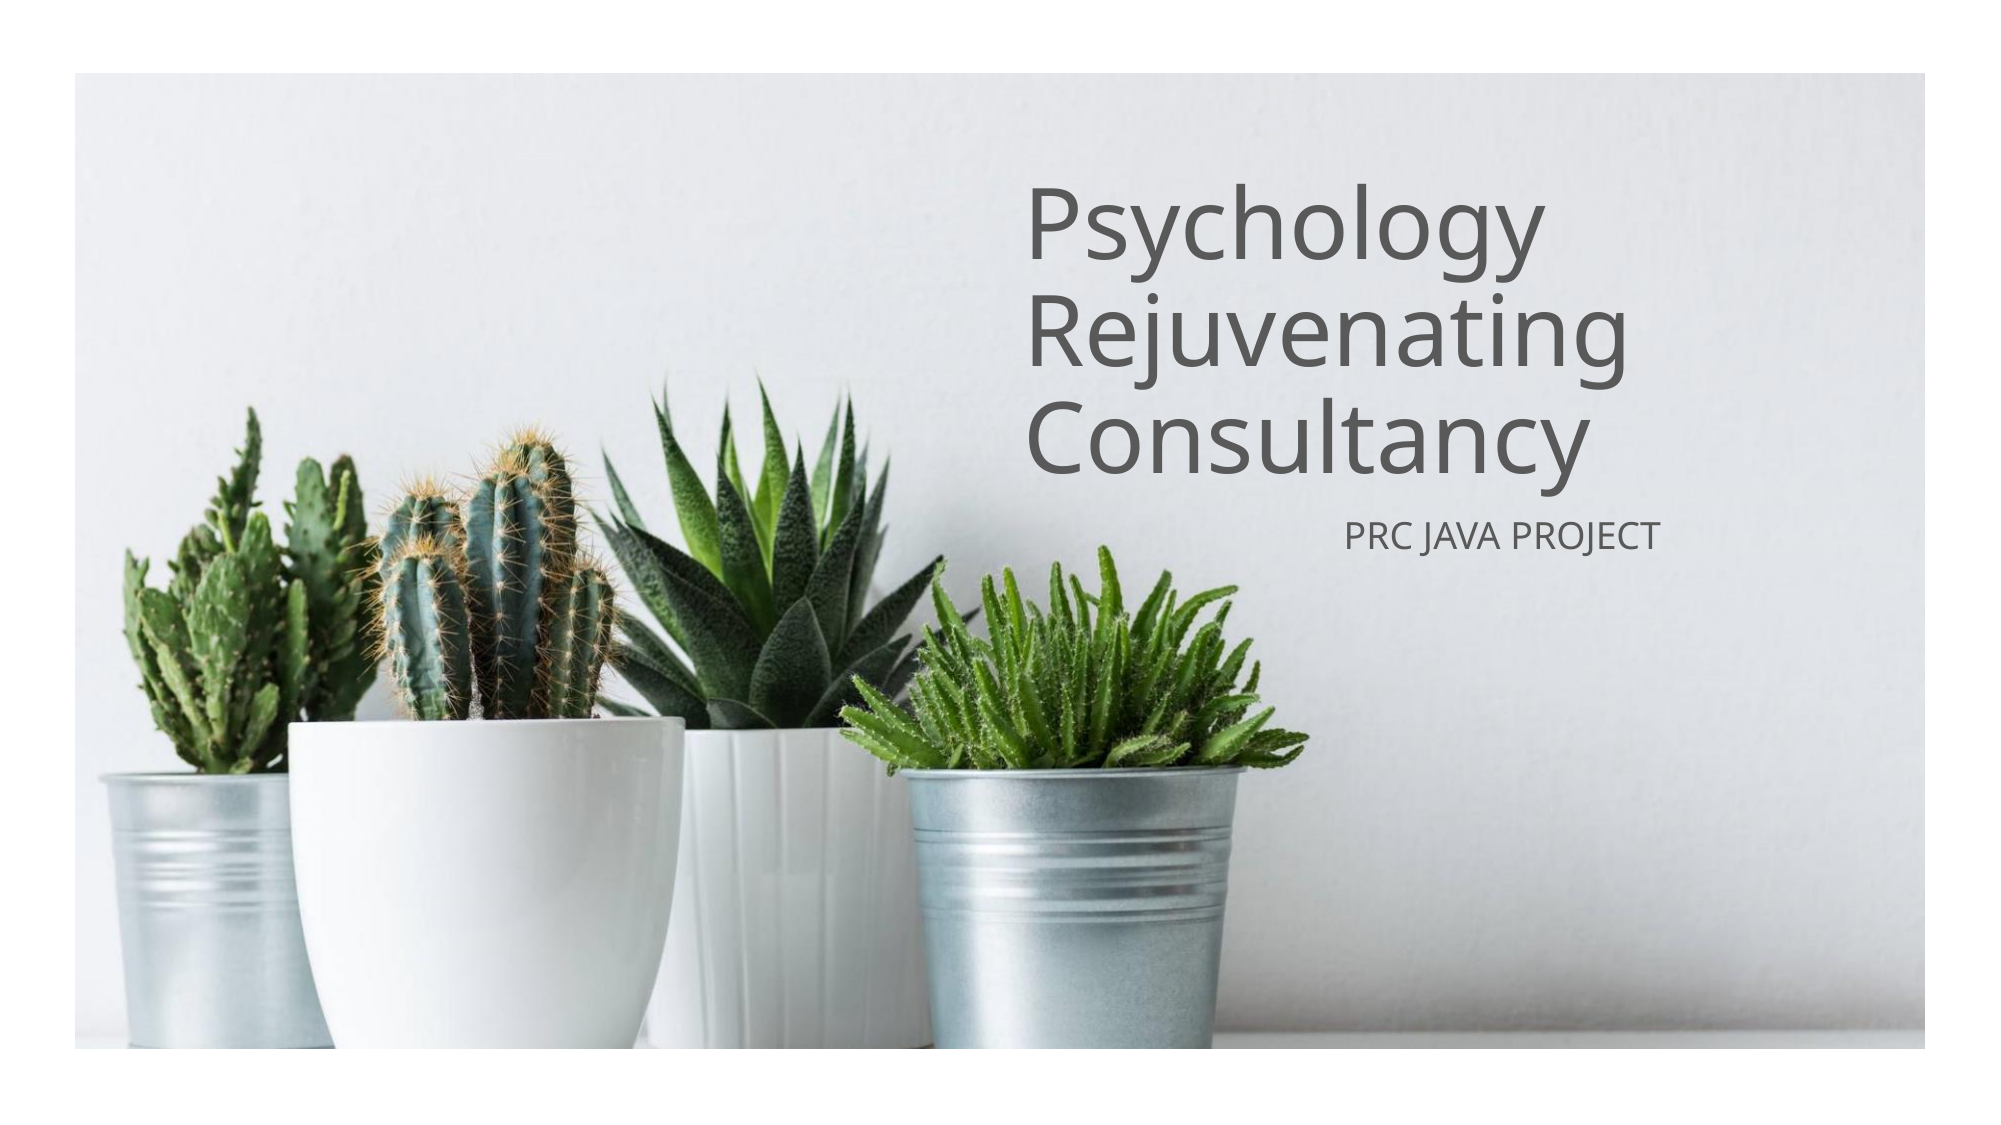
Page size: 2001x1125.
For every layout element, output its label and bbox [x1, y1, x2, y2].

picture [75, 73, 1925, 1049]
